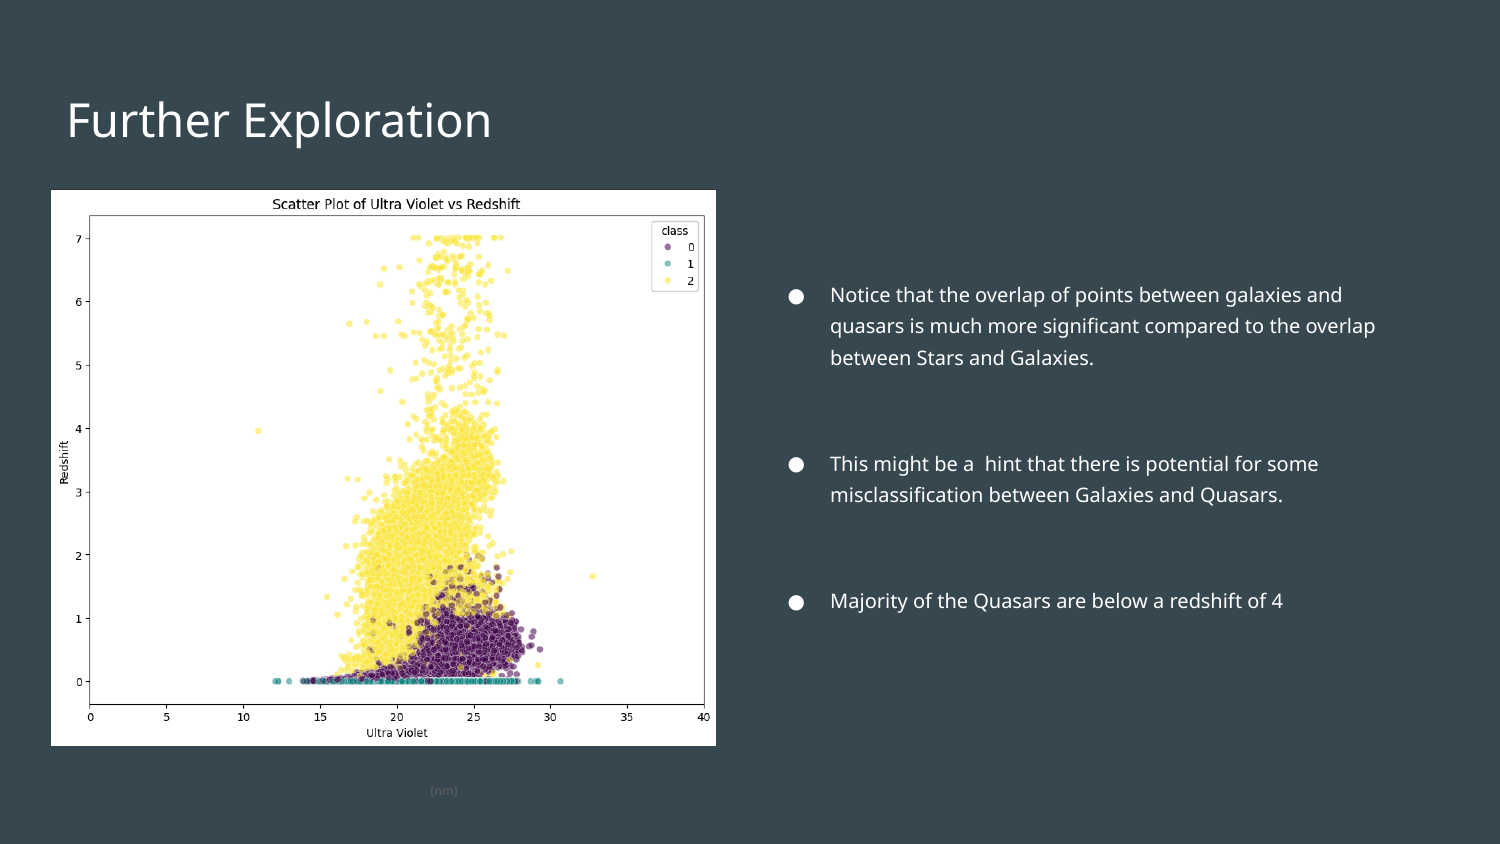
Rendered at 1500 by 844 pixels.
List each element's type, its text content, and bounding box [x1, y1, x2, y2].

title Further Exploration [51, 72, 1449, 167]
text_box (nm) [415, 767, 585, 844]
picture [50, 189, 716, 746]
list Notice that the overlap of points between galaxies and quasars is much more significant compared to the overlap between Stars and Galaxies. This might be a hint that there is potential for some misclassification between Galaxies and Quasars. Majority of the Quasars are below a redshift of 4 [750, 261, 1415, 633]
